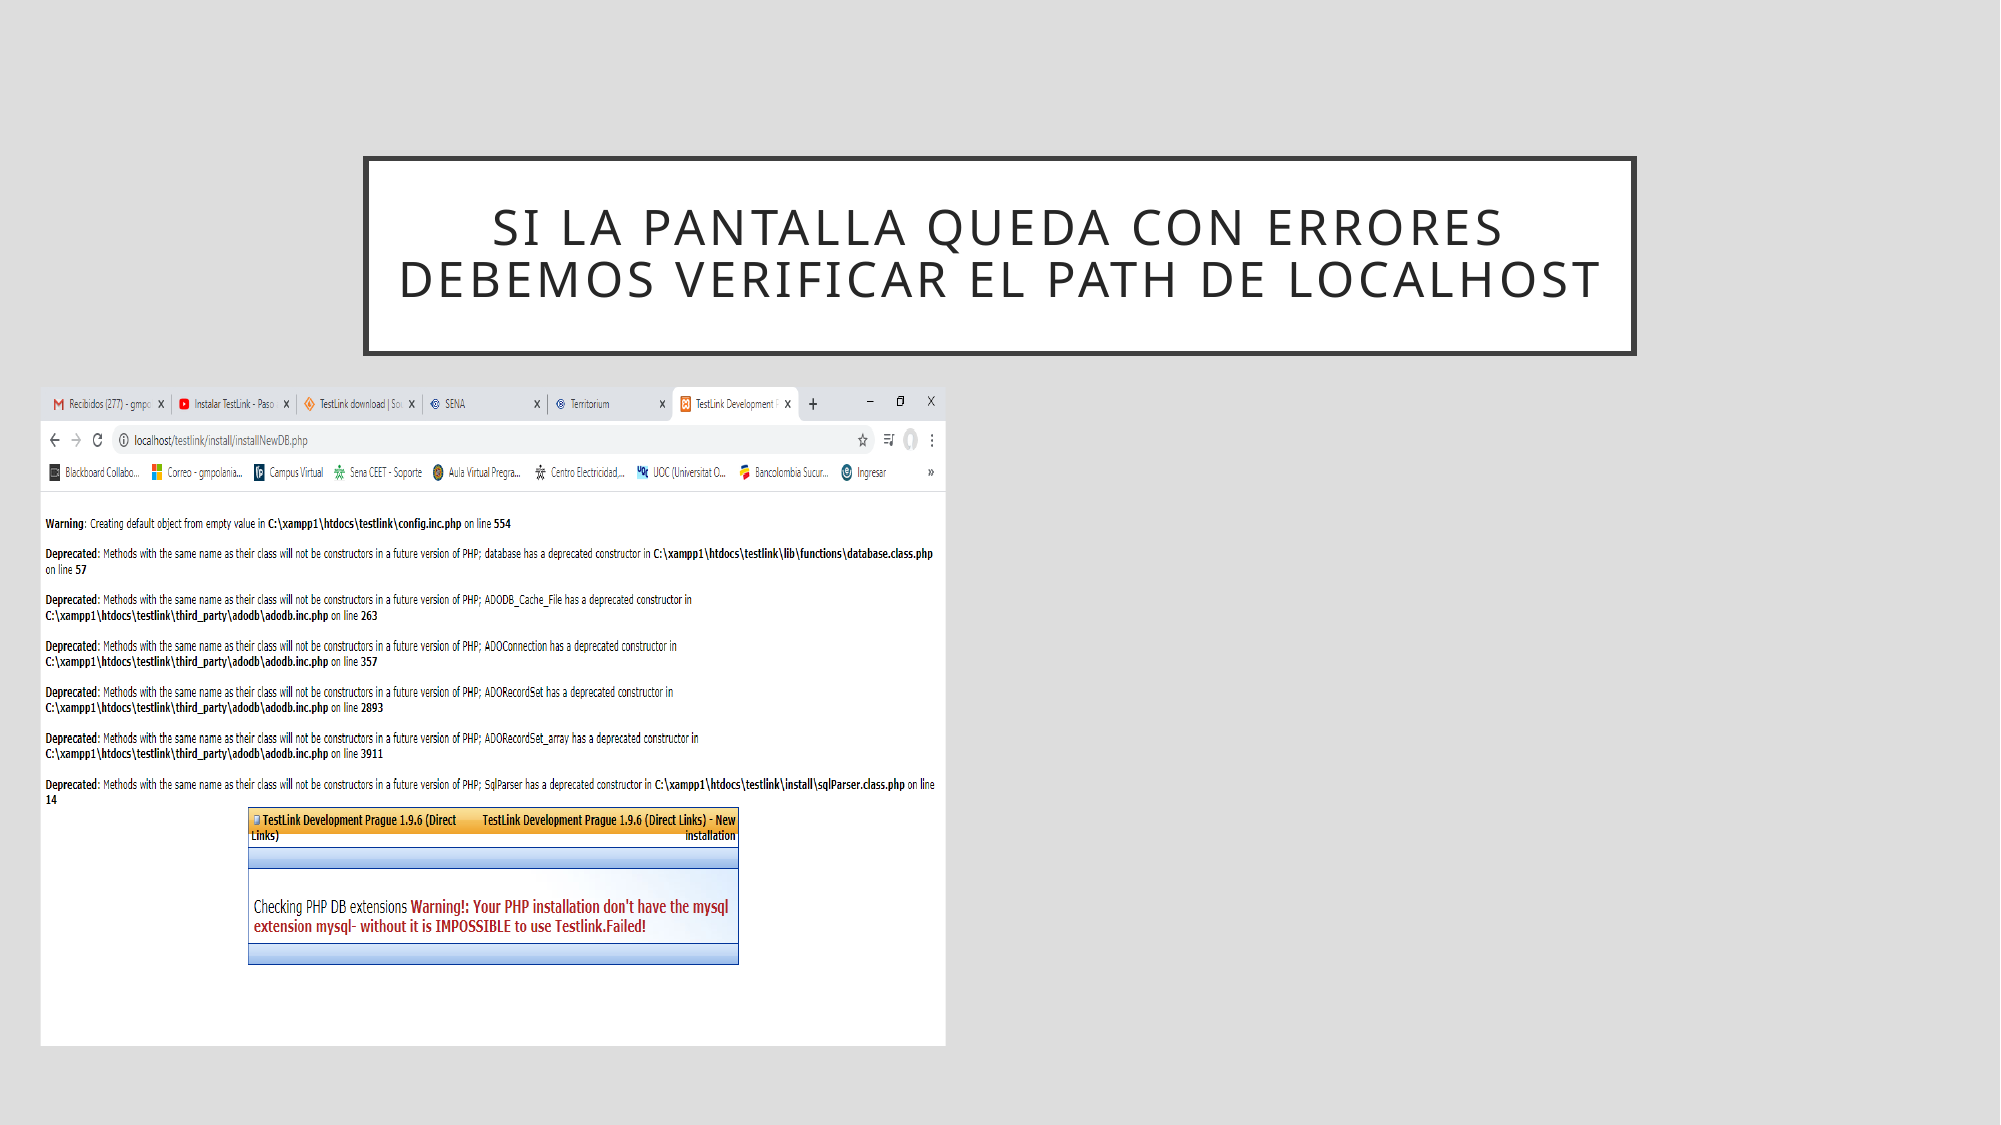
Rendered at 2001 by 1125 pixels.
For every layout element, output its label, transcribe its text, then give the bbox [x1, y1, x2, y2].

title Si la pantalla queda con errores debemos verificar el path de localhost [363, 156, 1637, 356]
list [40, 387, 946, 1046]
